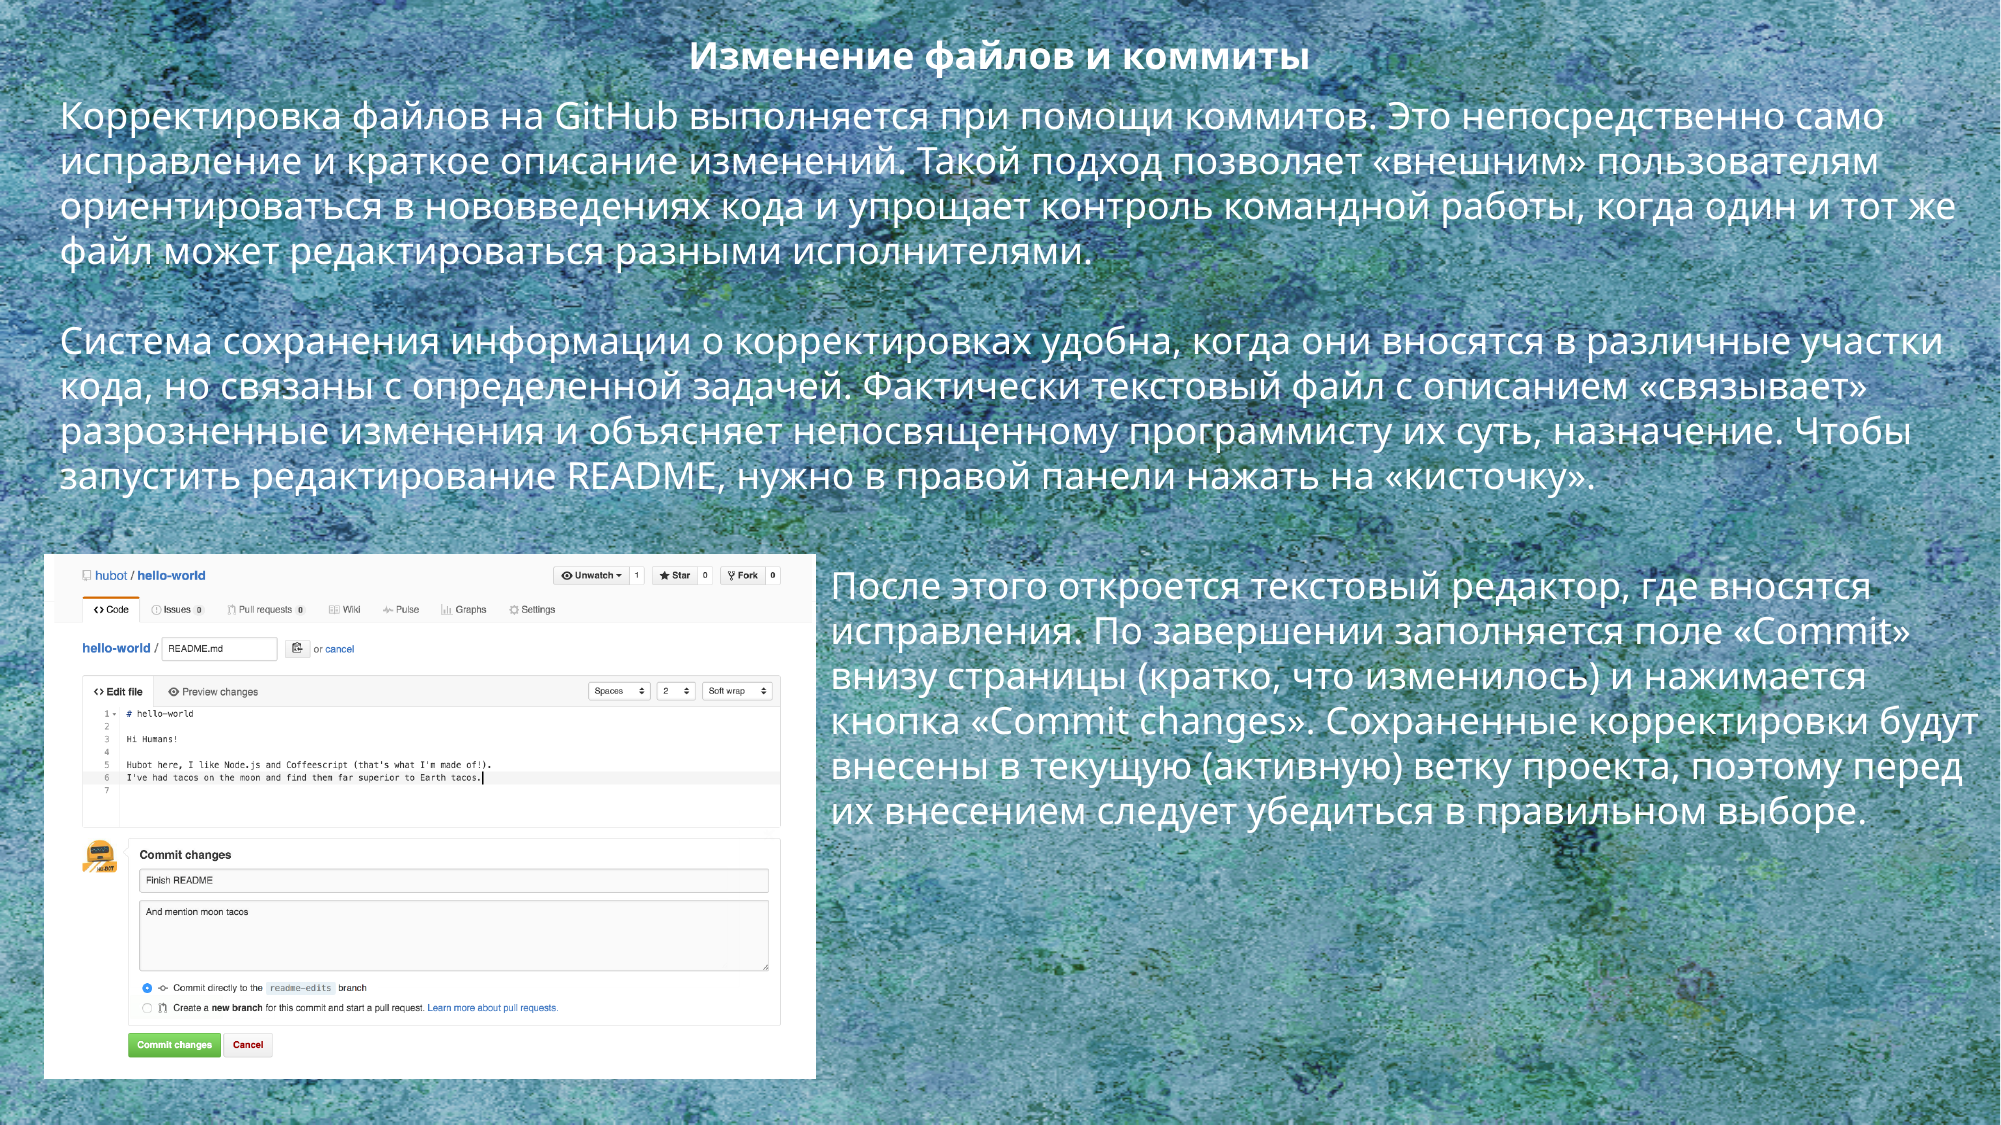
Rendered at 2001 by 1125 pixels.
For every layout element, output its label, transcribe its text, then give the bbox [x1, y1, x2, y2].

text_box Изменение файлов и коммиты [673, 24, 1327, 85]
picture [0, 0, 2001, 1125]
text_box После этого откроется текстовый редактор, где вносятся исправления. По завершении заполняется поле «Commit» внизу страницы (кратко, что изменилось) и нажимается кнопка «Commit changes». Сохраненные корректировки будут внесены в текущую (активную) ветку проекта, поэтому перед их внесением следует убедиться в правильном выборе. [816, 554, 2000, 839]
text_box Корректировка файлов на GitHub выполняется при помощи коммитов. Это непосредственно само исправление и краткое описание изменений. Такой подход позволяет «внешним» пользователям ориентироваться в нововведениях кода и упрощает контроль командной работы, когда один и тот же файл может редактироваться разными исполнителями. Система сохранения информации о корректировках удобна, когда они вносятся в различные участки кода, но связаны с определенной задачей. Фактически текстовый файл с описанием «связывает» разрозненные изменения и объясняет непосвященному программисту их суть, назначение. Чтобы запустить редактирование README, нужно в правой панели нажать на «кисточку». [44, 85, 2000, 505]
